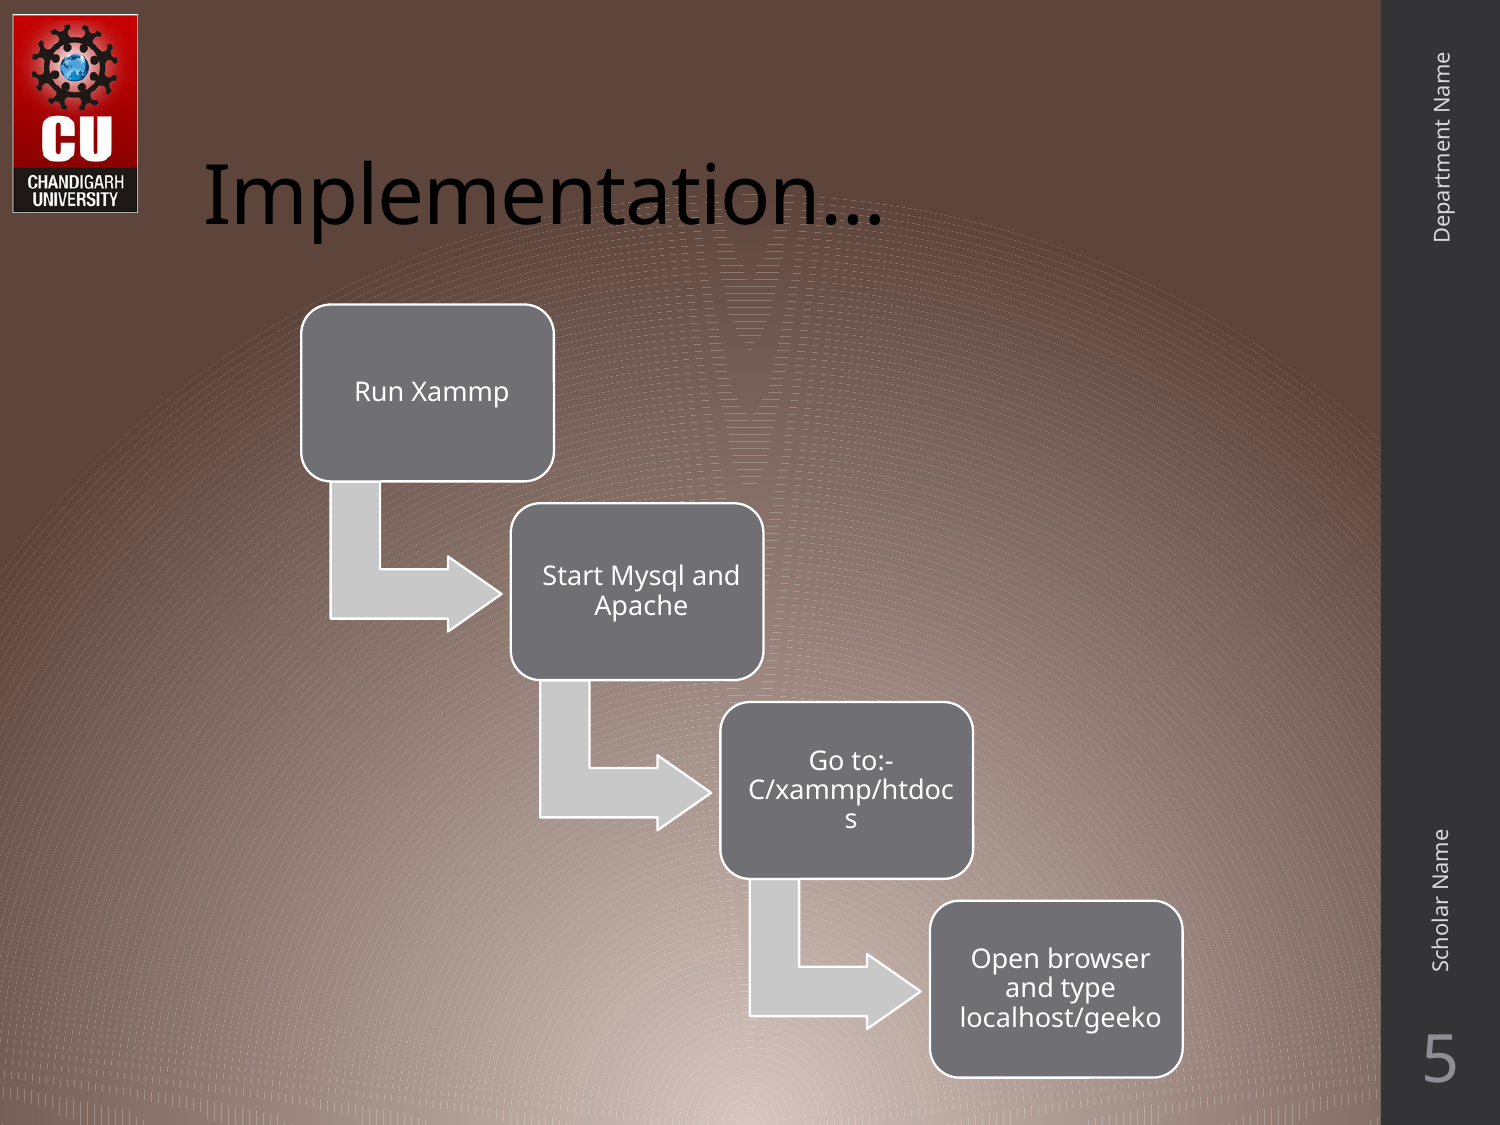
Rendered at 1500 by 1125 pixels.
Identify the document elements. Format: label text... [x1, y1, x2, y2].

footer Scholar Name [1418, 400, 1464, 988]
slide_number 5 [1384, 1012, 1498, 1110]
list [154, 299, 1330, 1083]
slide_number Department Name [1418, 37, 1464, 351]
title Implementation… [188, 37, 1418, 250]
picture [12, 14, 138, 213]
